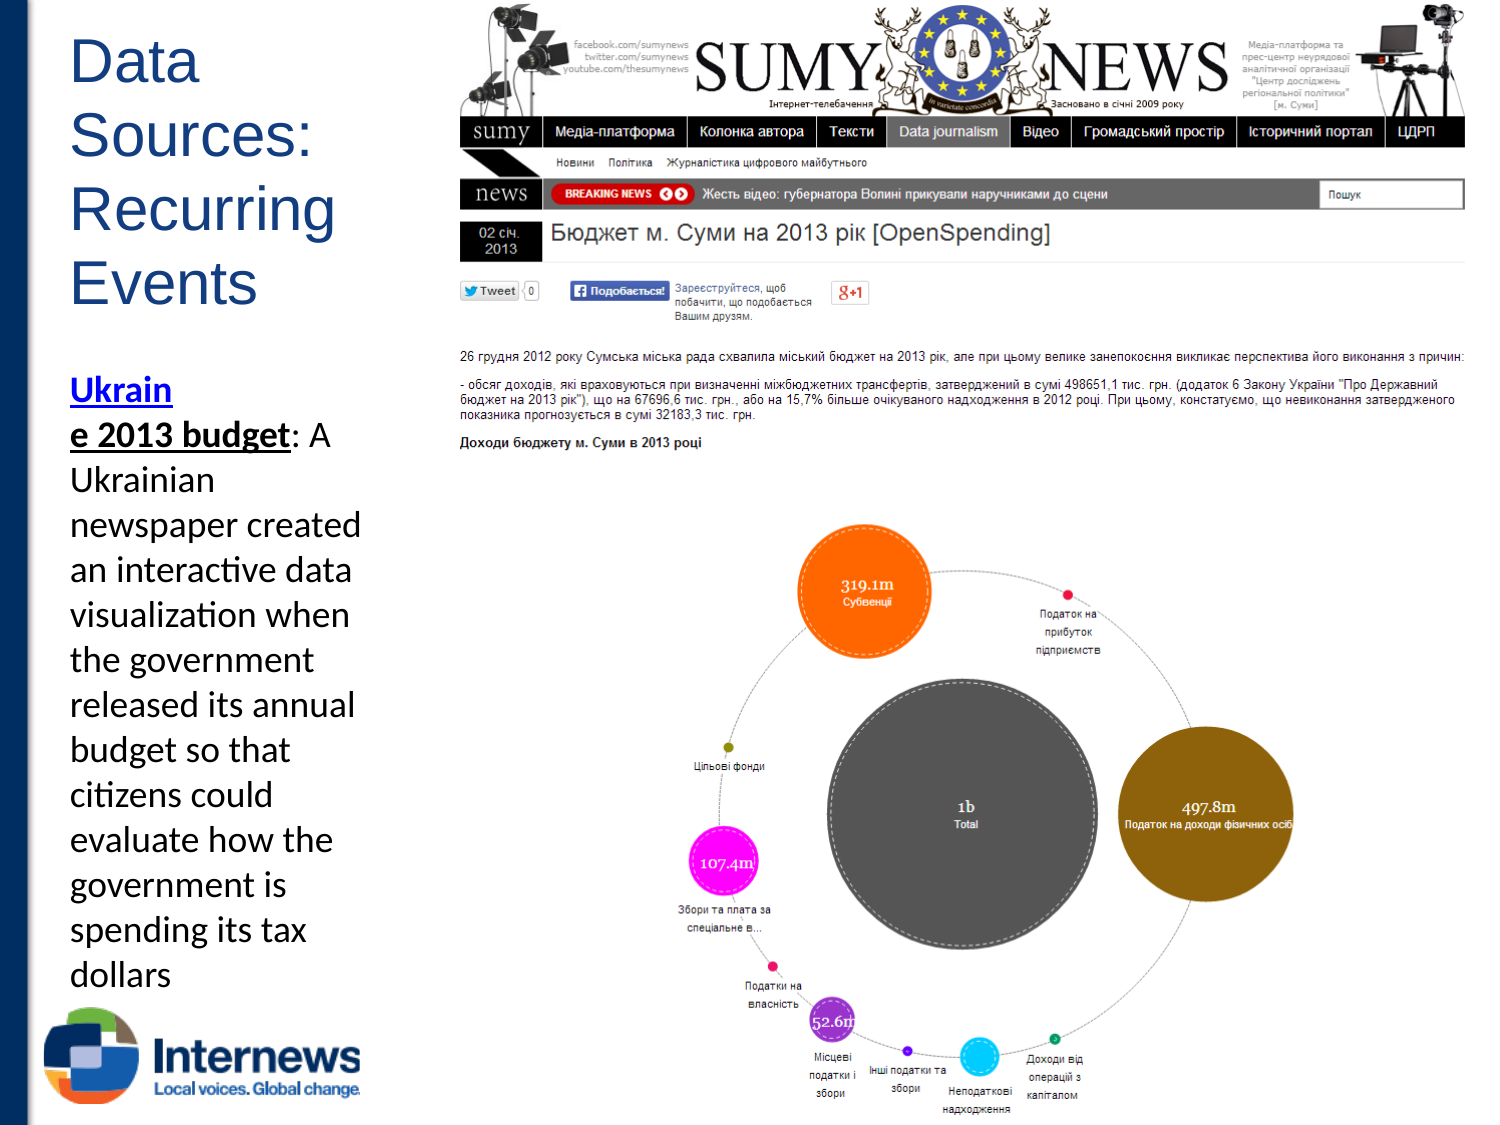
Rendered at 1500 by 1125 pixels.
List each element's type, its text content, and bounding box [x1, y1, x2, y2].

text_box Ukraine 2013 budget: A Ukrainian newspaper created an interactive data visualization when the government released its annual budget so that citizens could evaluate how the government is spending its tax dollars [55, 357, 403, 1003]
picture [0, 0, 44, 1125]
picture [441, 0, 1500, 1125]
title Data Sources: Recurring Events [55, 11, 418, 326]
